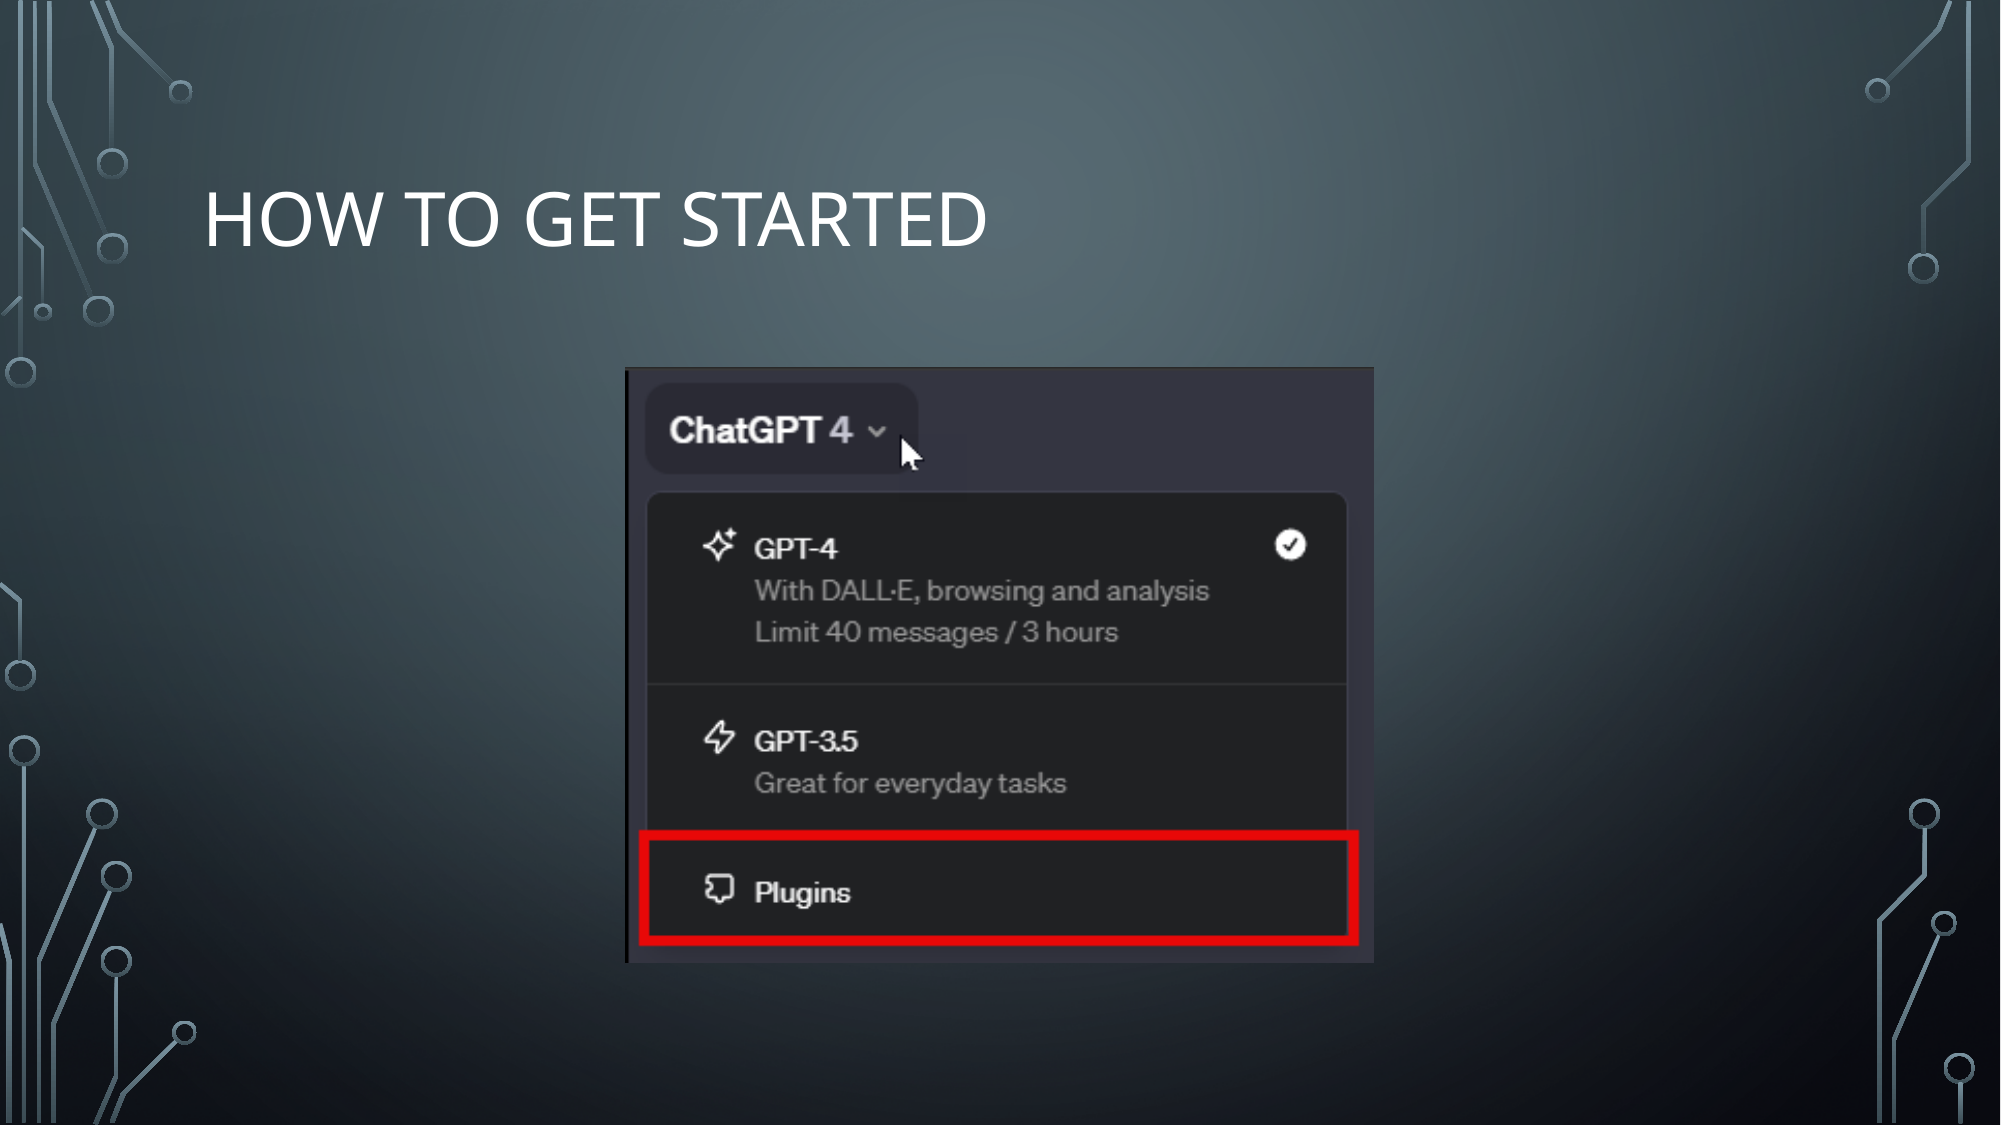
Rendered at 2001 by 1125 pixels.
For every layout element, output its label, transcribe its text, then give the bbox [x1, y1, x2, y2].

picture [625, 367, 1375, 964]
title How to get Started [187, 101, 1813, 344]
